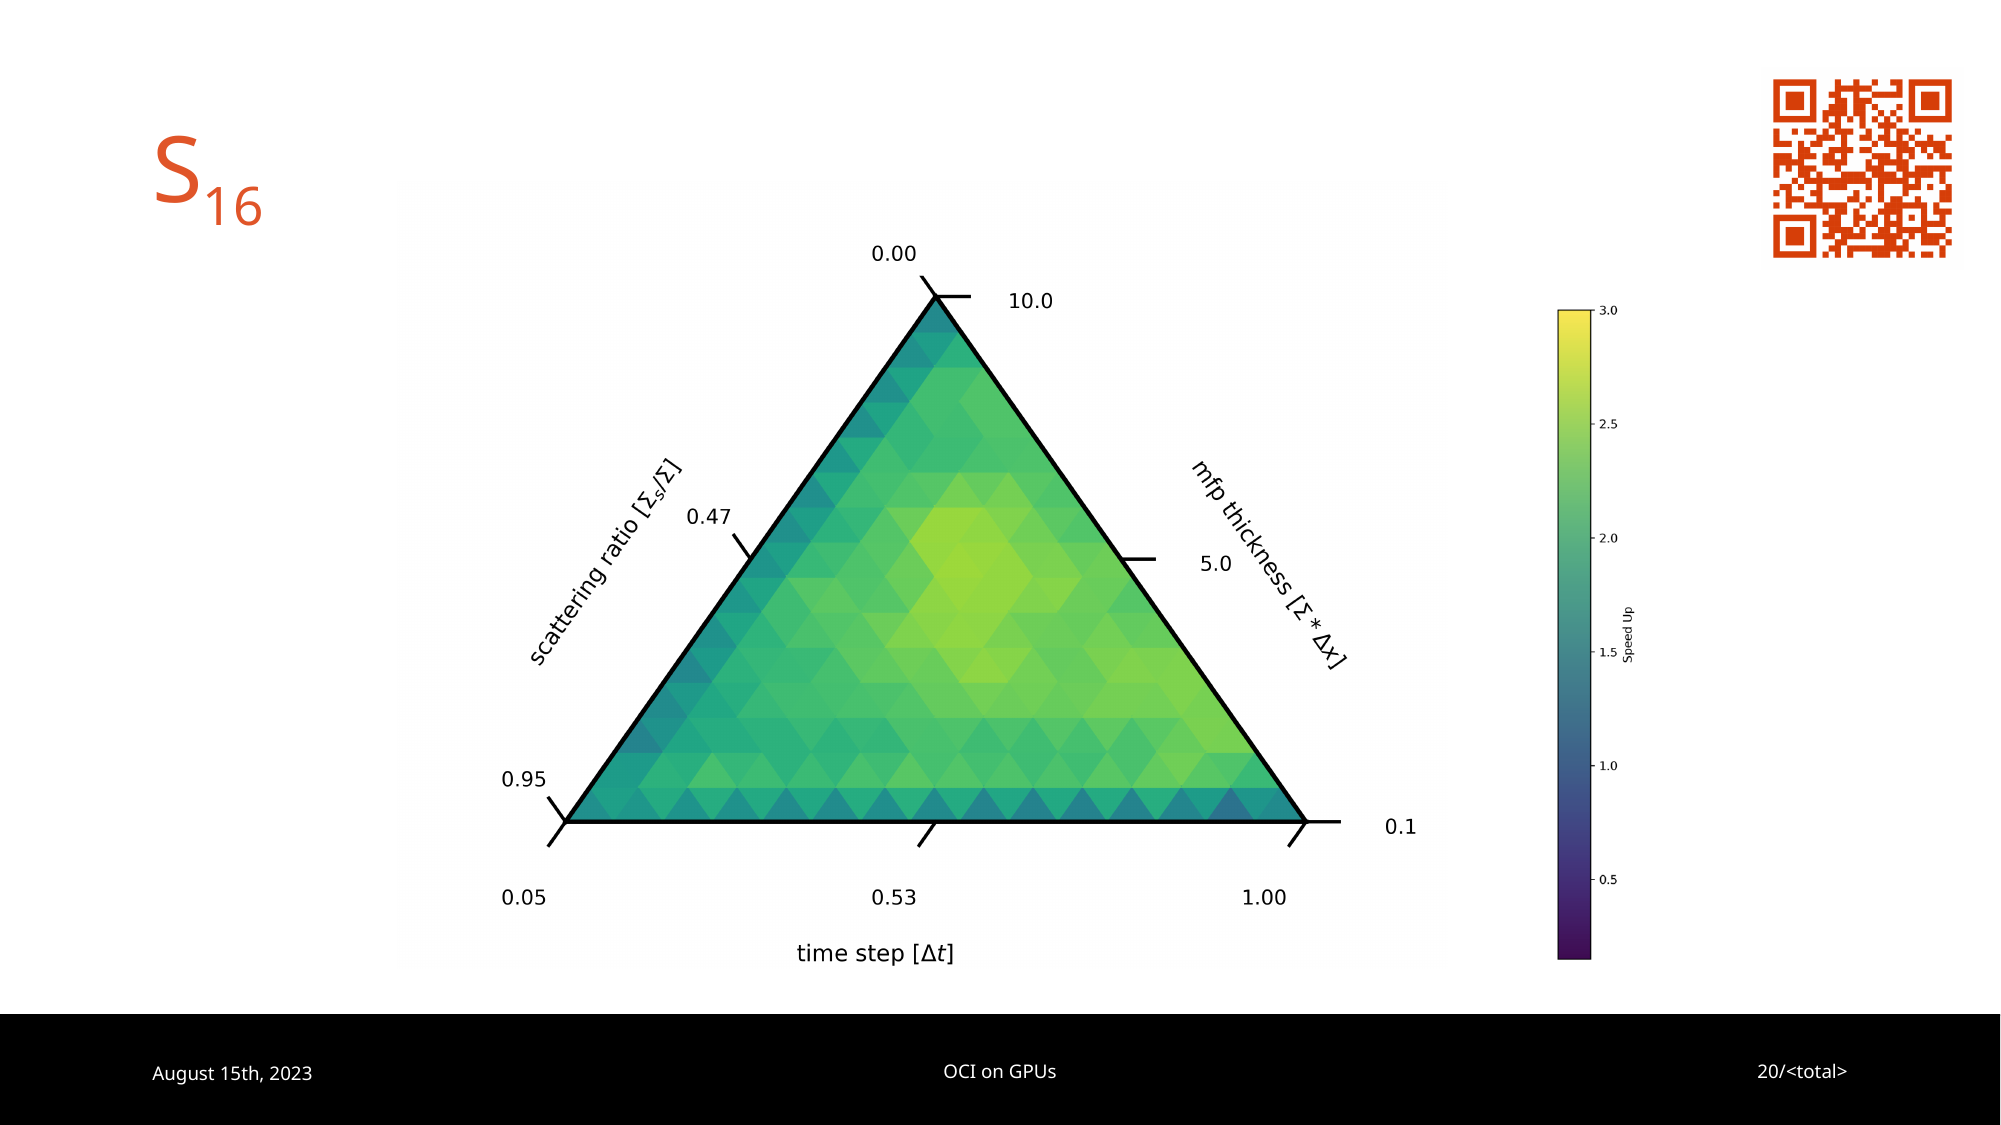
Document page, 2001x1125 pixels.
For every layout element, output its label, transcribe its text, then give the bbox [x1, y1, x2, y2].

picture [1537, 283, 1659, 969]
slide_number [137, 1042, 588, 1103]
footer OCI on GPUs [662, 1042, 1338, 1103]
picture [1761, 67, 1964, 270]
slide_number 20 [1412, 1042, 1863, 1103]
title S16 [137, 59, 1709, 278]
picture [397, 181, 1448, 969]
